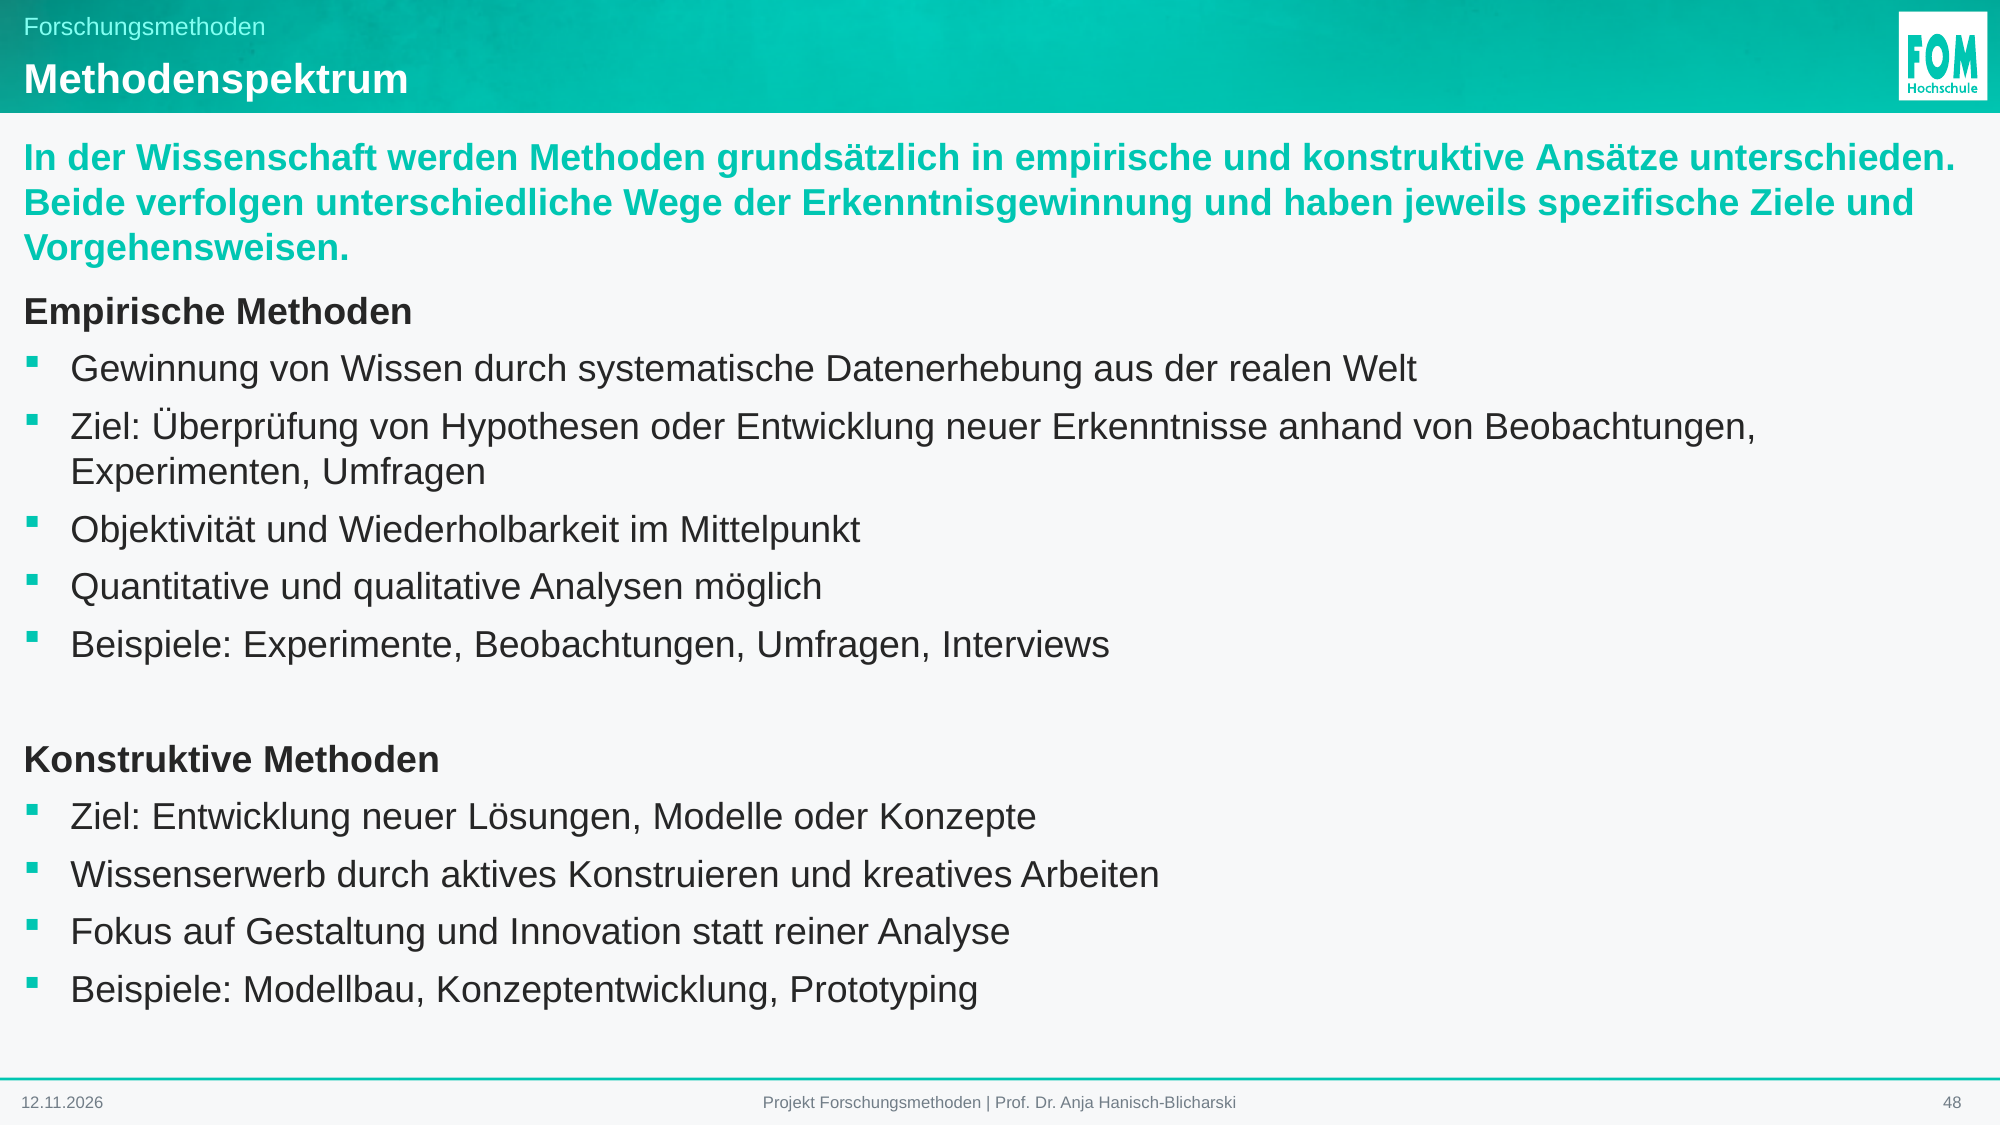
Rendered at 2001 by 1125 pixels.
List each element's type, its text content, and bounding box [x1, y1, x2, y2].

footer Projekt Forschungsmethoden | Prof. Dr. Anja Hanisch-Blicharski [391, 1084, 1609, 1125]
list In der Wissenschaft werden Methoden grundsätzlich in empirische und konstruktive Ansätze unterschieden. Beide verfolgen unterschiedliche Wege der Erkenntnisgewinnung und haben jeweils spezifische Ziele und Vorgehensweisen. Empirische Methoden Gewinnung von Wissen durch systematische Datenerhebung aus der realen Welt Ziel: Überprüfung von Hypothesen oder Entwicklung neuer Erkenntnisse anhand von Beobachtungen, Experimenten, Umfragen Objektivität und Wiederholbarkeit im Mittelpunkt Quantitative und qualitative Analysen möglich Beispiele: Experimente, Beobachtungen, Umfragen, Interviews Konstruktive Methoden Ziel: Entwicklung neuer Lösungen, Modelle oder Konzepte Wissenserwerb durch aktives Konstruieren und kreatives Arbeiten Fokus auf Gestaltung und Innovation statt reiner Analyse Beispiele: Modellbau, Konzeptentwicklung, Prototyping [23, 133, 1977, 1018]
list Methodenspektrum [23, 51, 1784, 107]
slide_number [21, 1084, 357, 1125]
picture [0, 0, 2000, 113]
title Forschungsmethoden [23, 10, 1784, 41]
slide_number 48 [1659, 1084, 1977, 1125]
